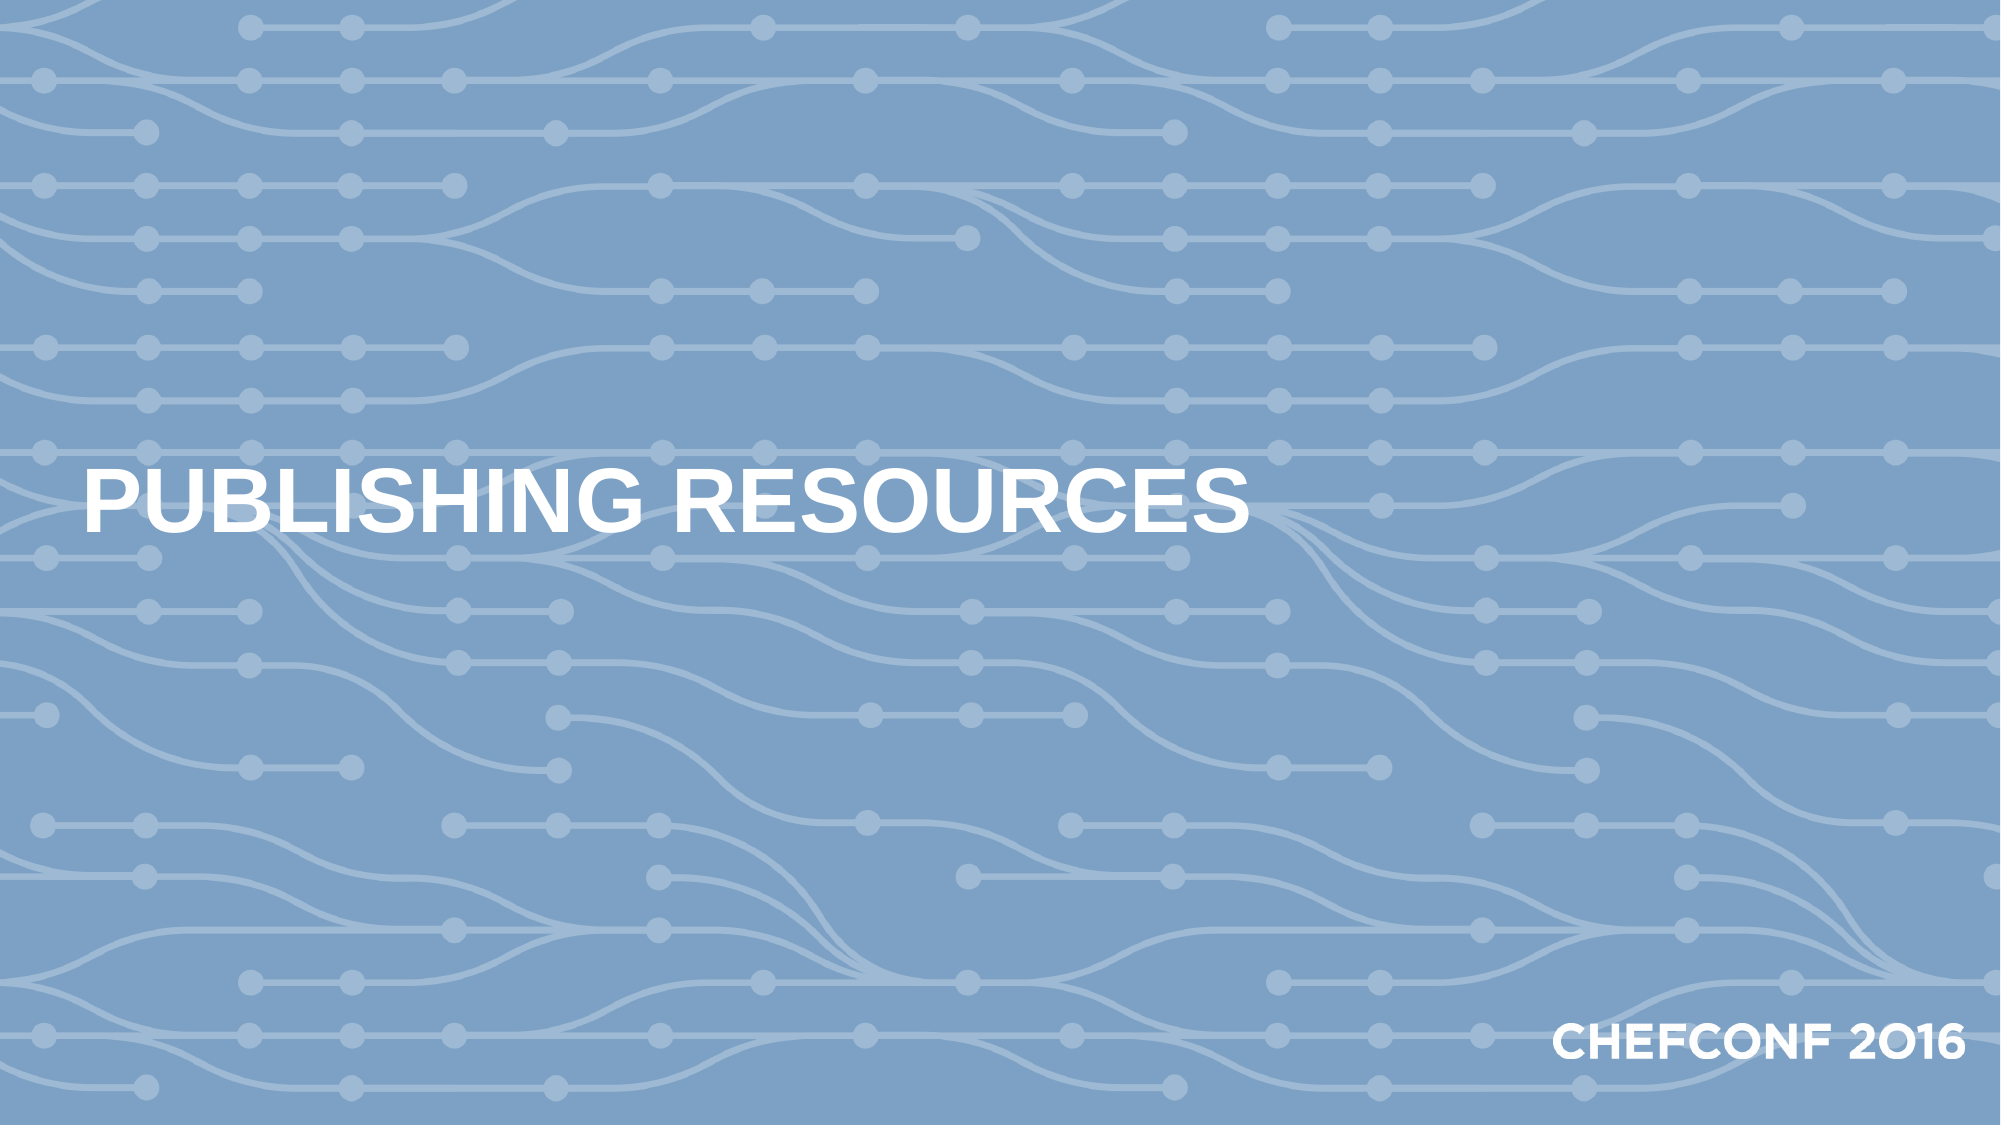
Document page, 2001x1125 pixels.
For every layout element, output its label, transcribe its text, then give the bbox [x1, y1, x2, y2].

picture [0, 0, 2001, 1125]
title Publishing resources [81, 441, 1919, 553]
